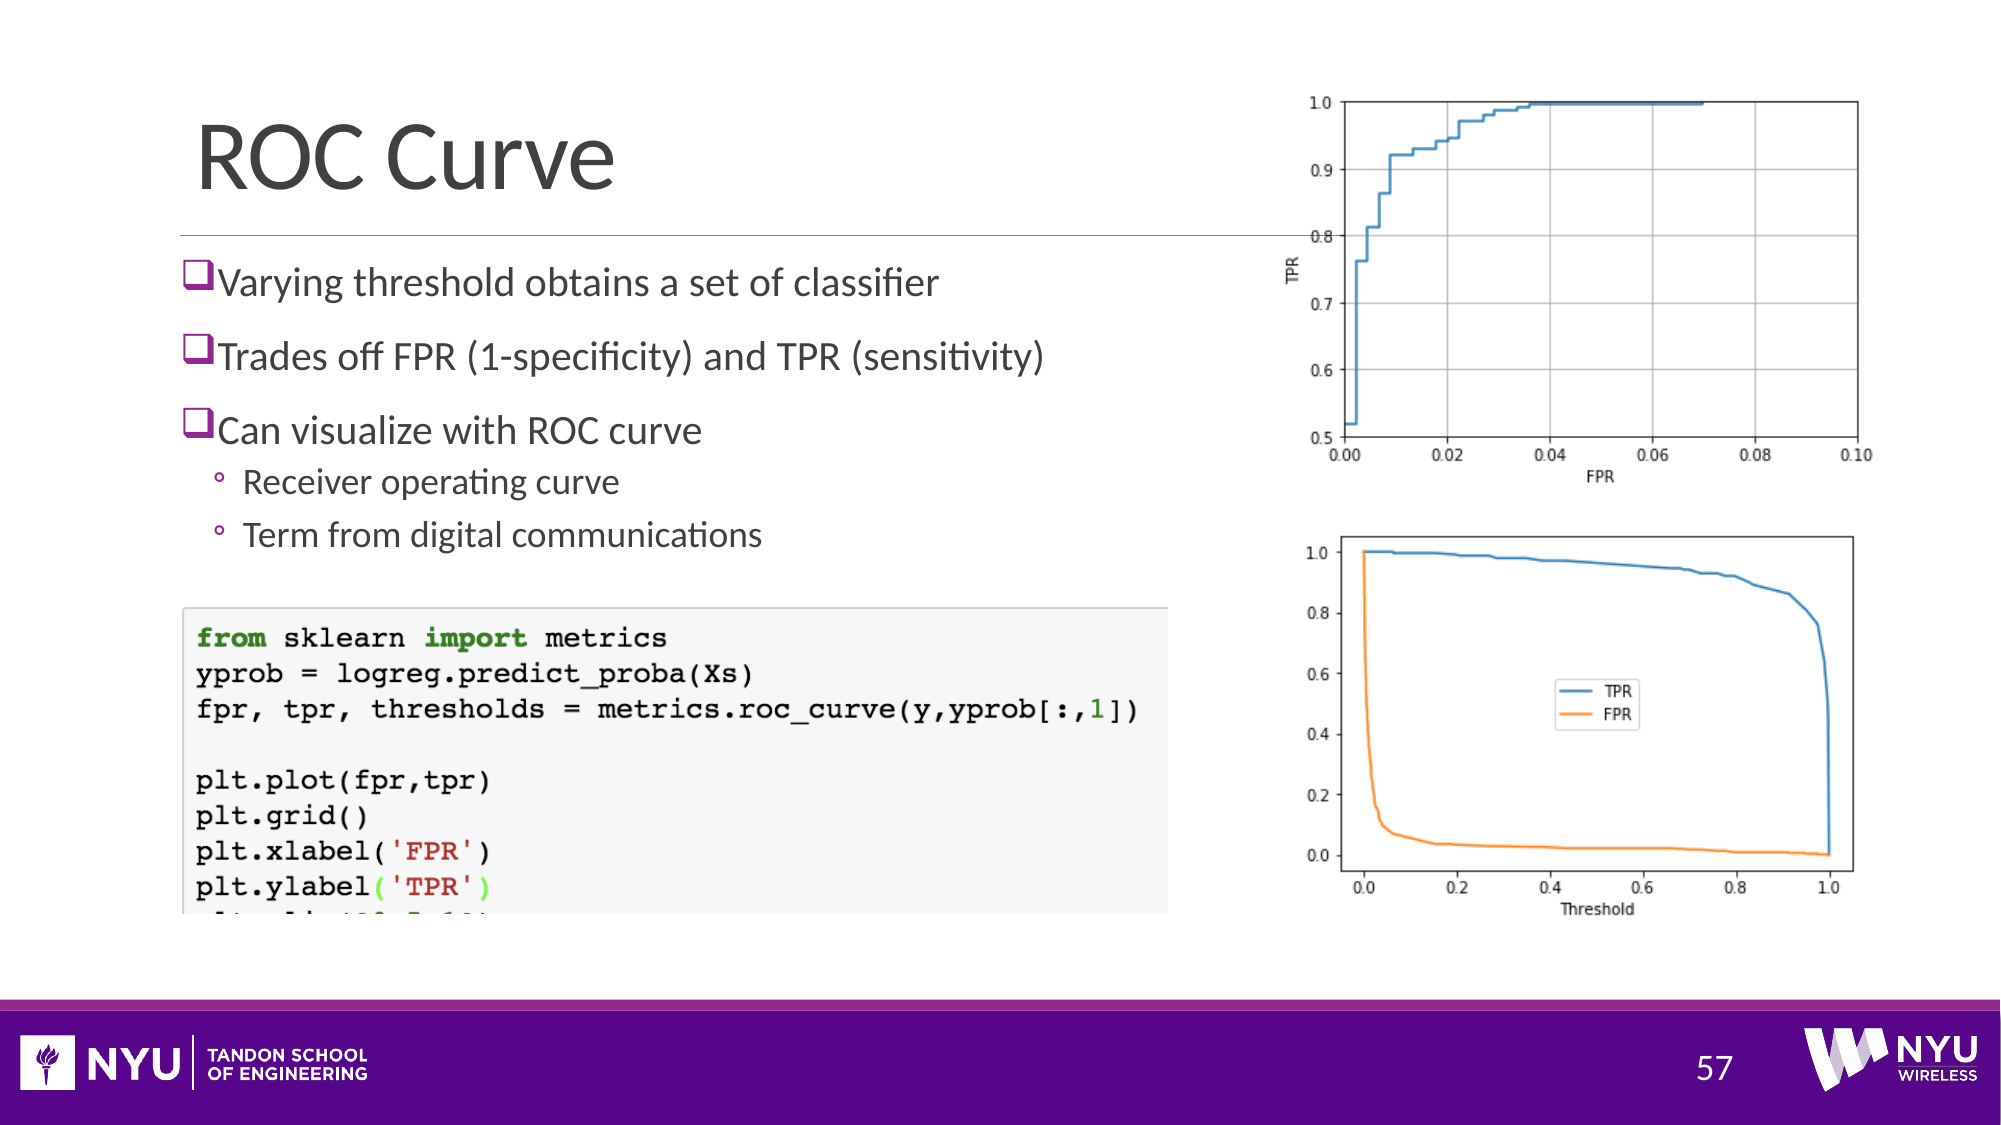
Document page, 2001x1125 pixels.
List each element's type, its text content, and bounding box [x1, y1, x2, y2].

picture [1294, 520, 1868, 929]
picture [179, 607, 1168, 915]
picture [1277, 86, 1886, 496]
list Varying threshold obtains a set of classifier Trades off FPR (1-specificity) and TPR (sensitivity) Can visualize with ROC curve Receiver operating curve Term from digital communications [180, 252, 1830, 963]
slide_number 57 [1533, 1035, 1749, 1096]
title ROC Curve [180, 47, 1830, 218]
